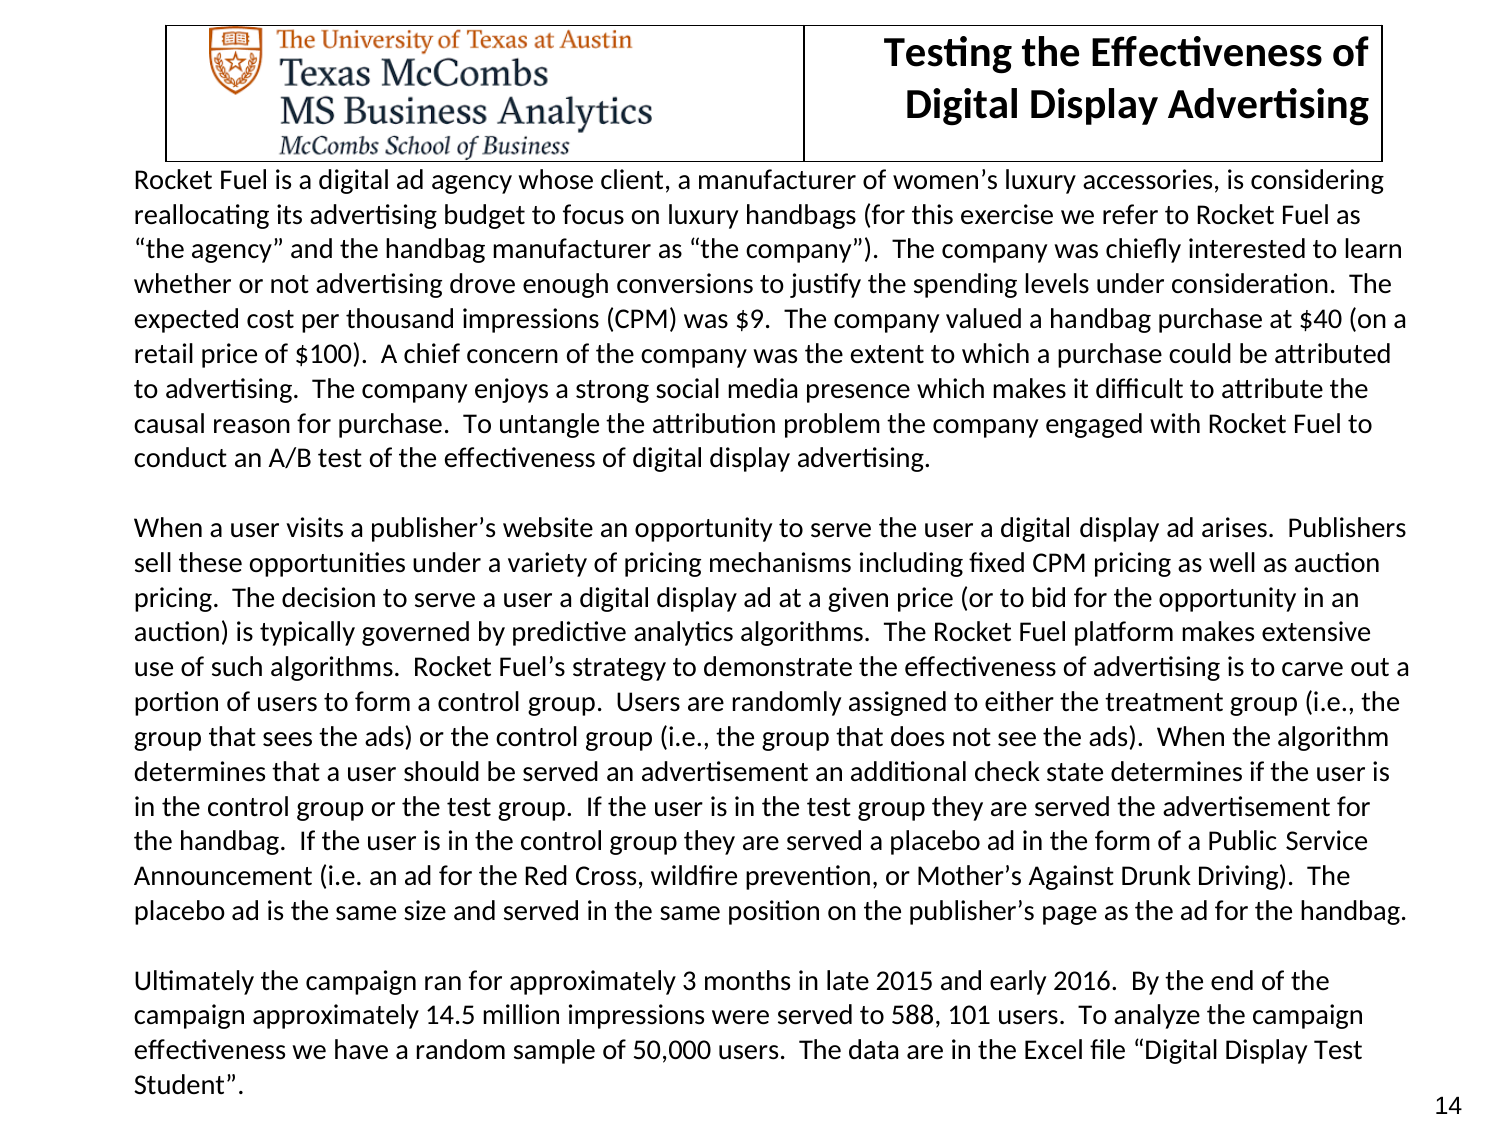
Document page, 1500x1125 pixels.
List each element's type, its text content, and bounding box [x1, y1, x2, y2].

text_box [133, 24, 1418, 1125]
slide_number 13 [1422, 1089, 1463, 1121]
